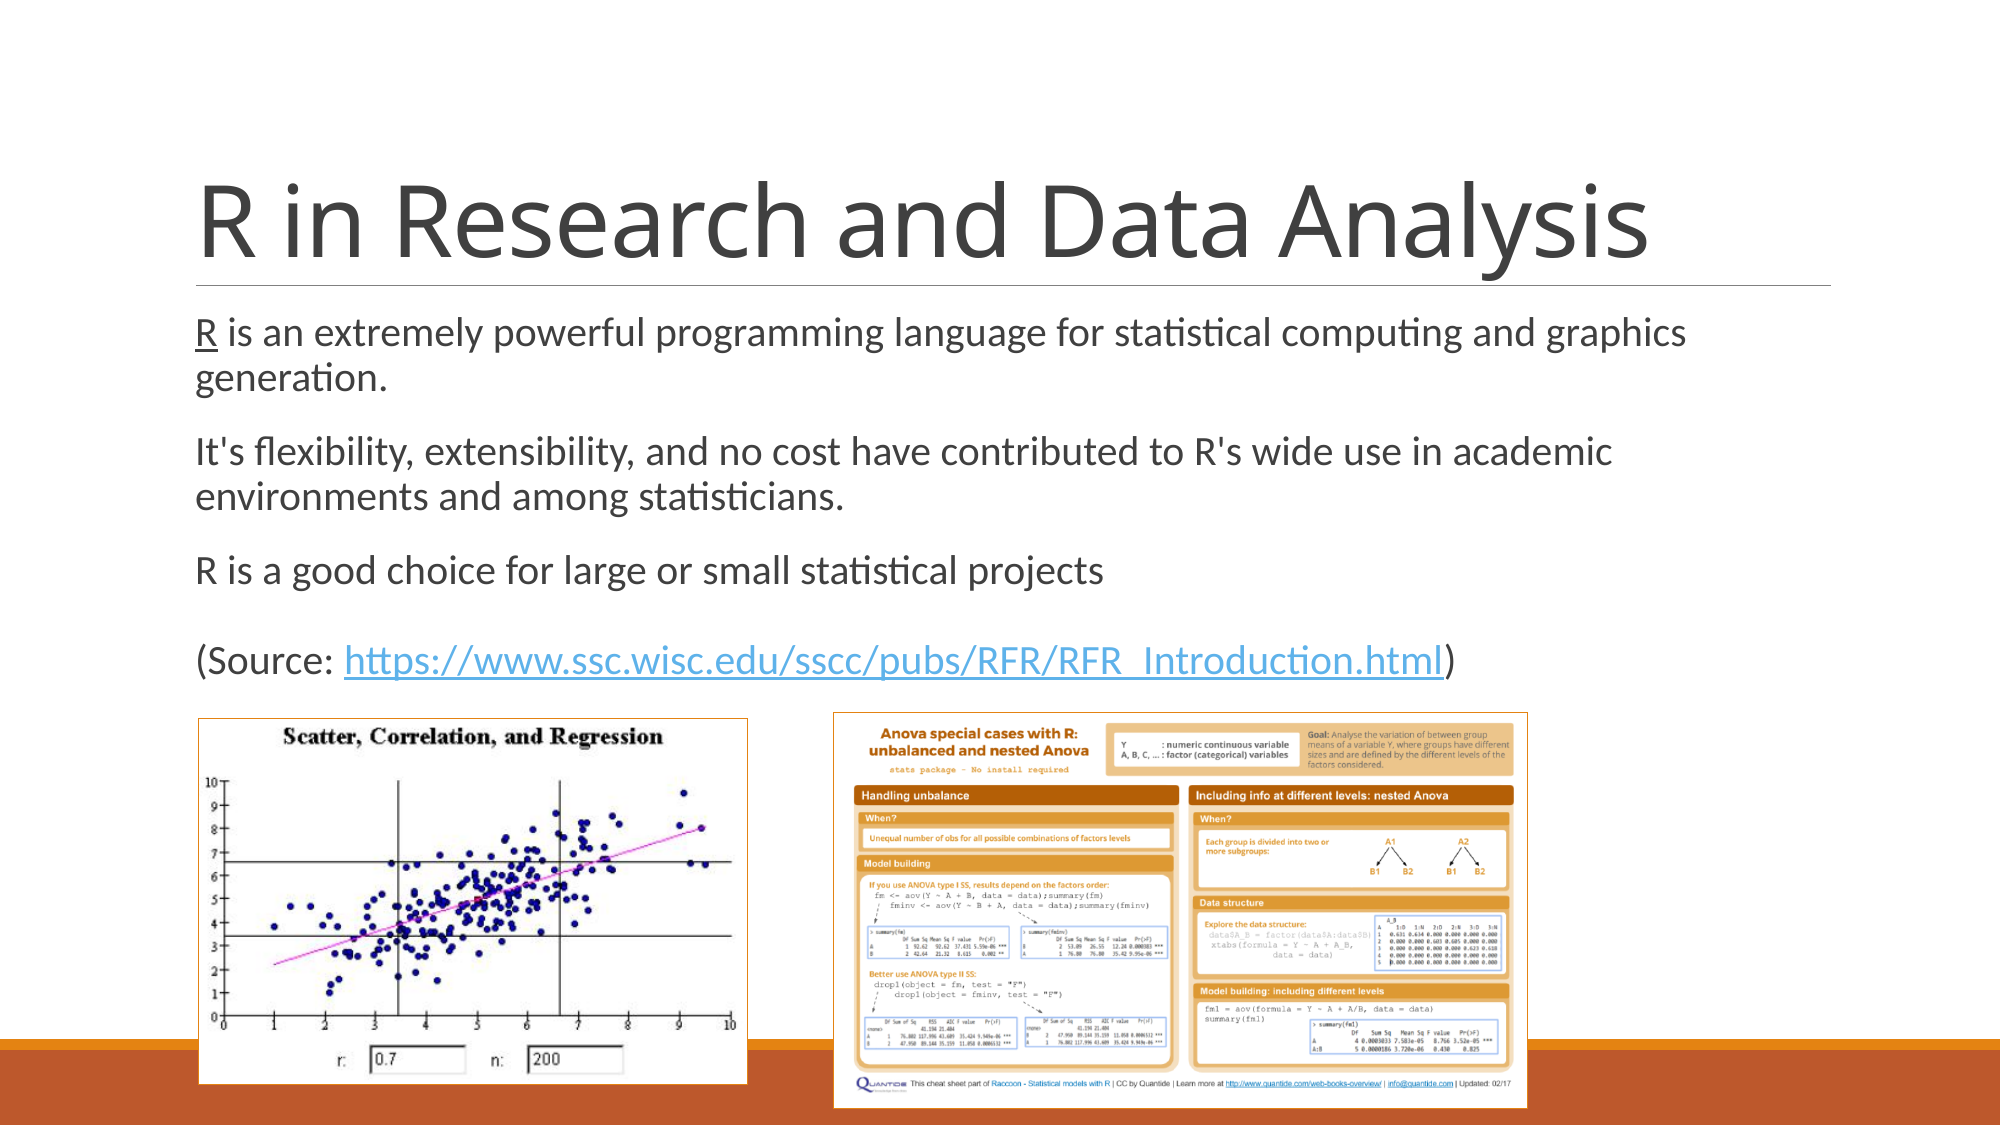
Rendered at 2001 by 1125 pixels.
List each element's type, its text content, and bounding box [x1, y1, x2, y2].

picture [198, 718, 749, 1086]
title R in Research and Data Analysis [180, 47, 1830, 285]
picture [832, 711, 1528, 1109]
list R is an extremely powerful programming language for statistical computing and graphics generation. It's flexibility, extensibility, and no cost have contributed to R's wide use in academic environments and among statisticians. R is a good choice for large or small statistical projects (Source: https://www.ssc.wisc.edu/sscc/pubs/RFR/RFR_Introduction.html) [180, 302, 1830, 963]
